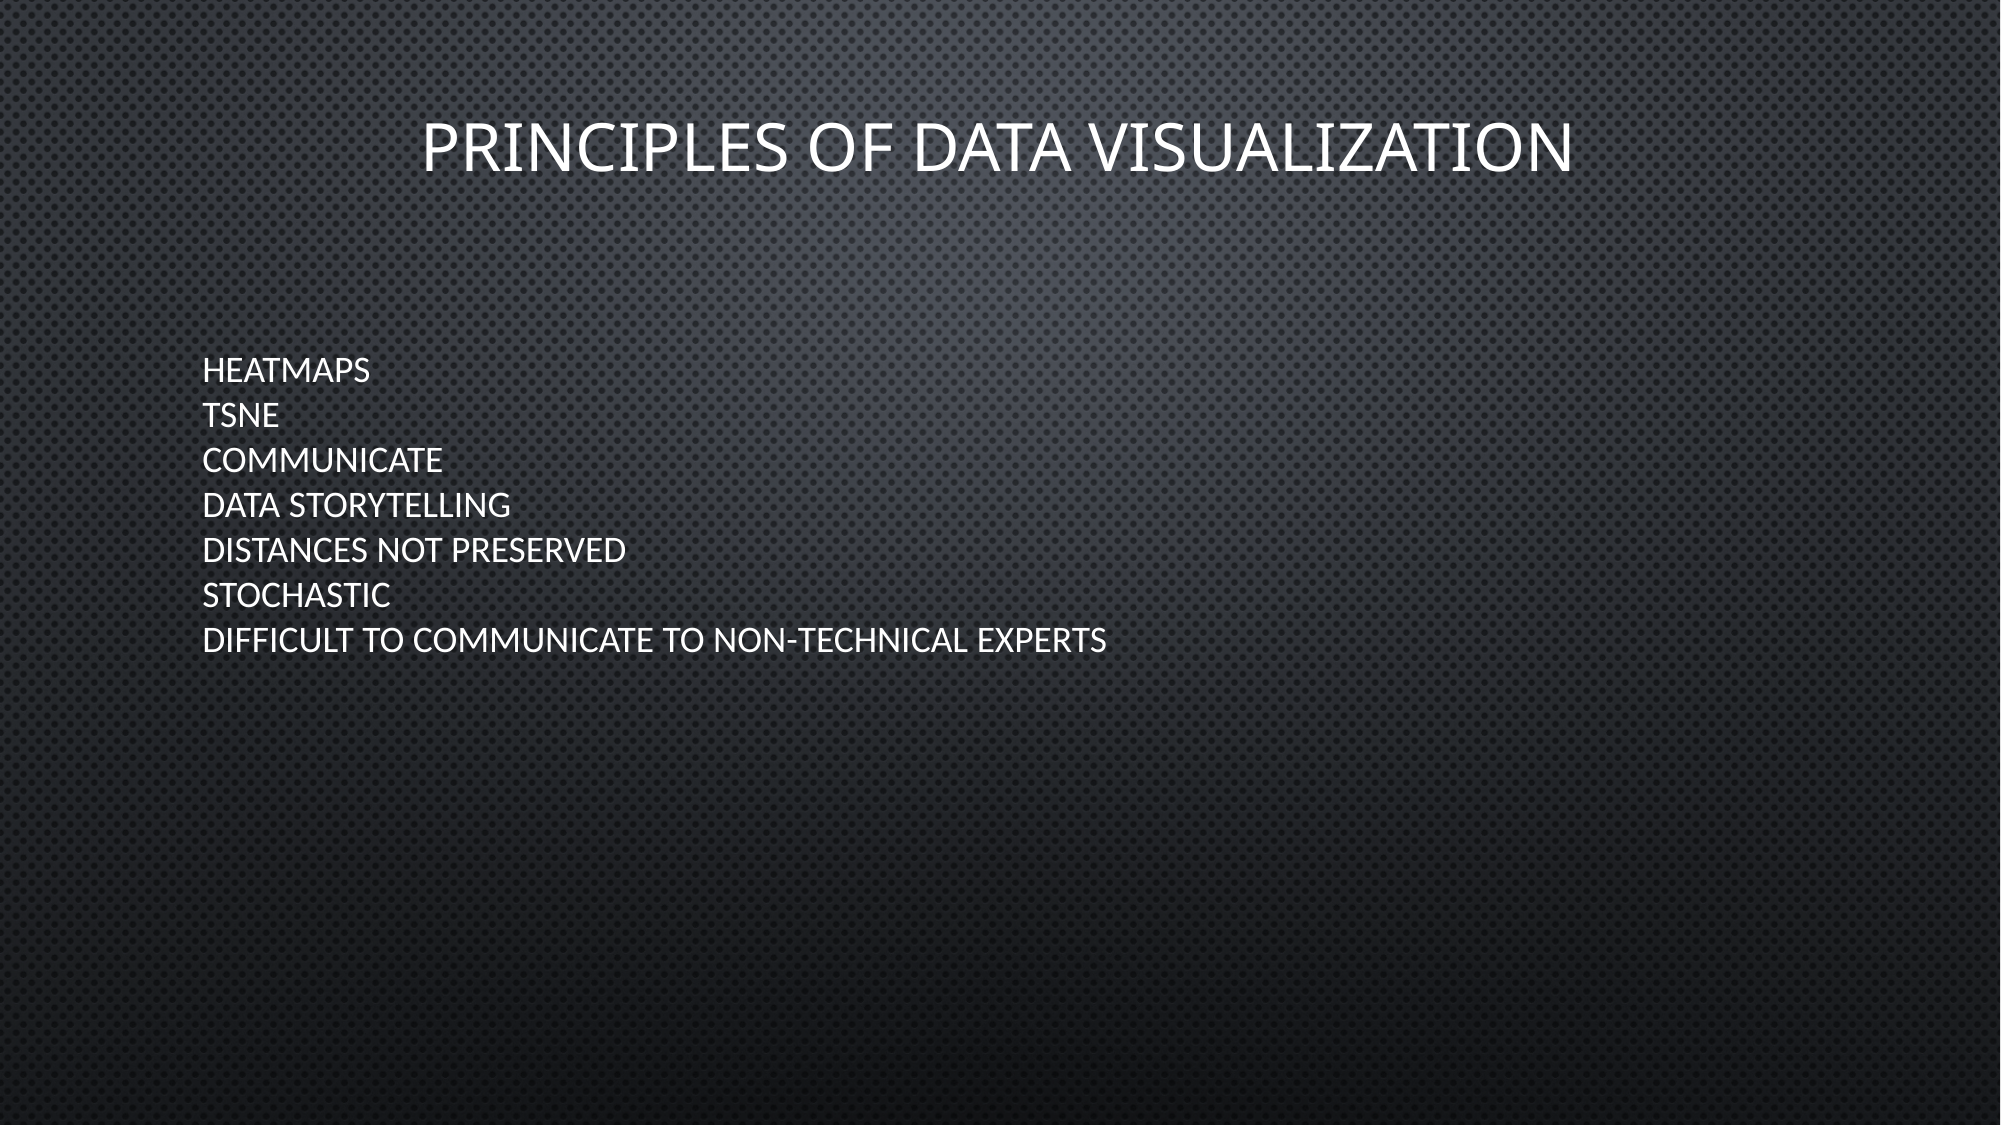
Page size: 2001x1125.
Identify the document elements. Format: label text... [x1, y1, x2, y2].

title Heatmaps tSNE communicate data storytelling distances not preserved stochastic difficult to communicate to non-technical experts [187, 99, 1813, 950]
text_box Principles of data visualization [287, 56, 1711, 232]
